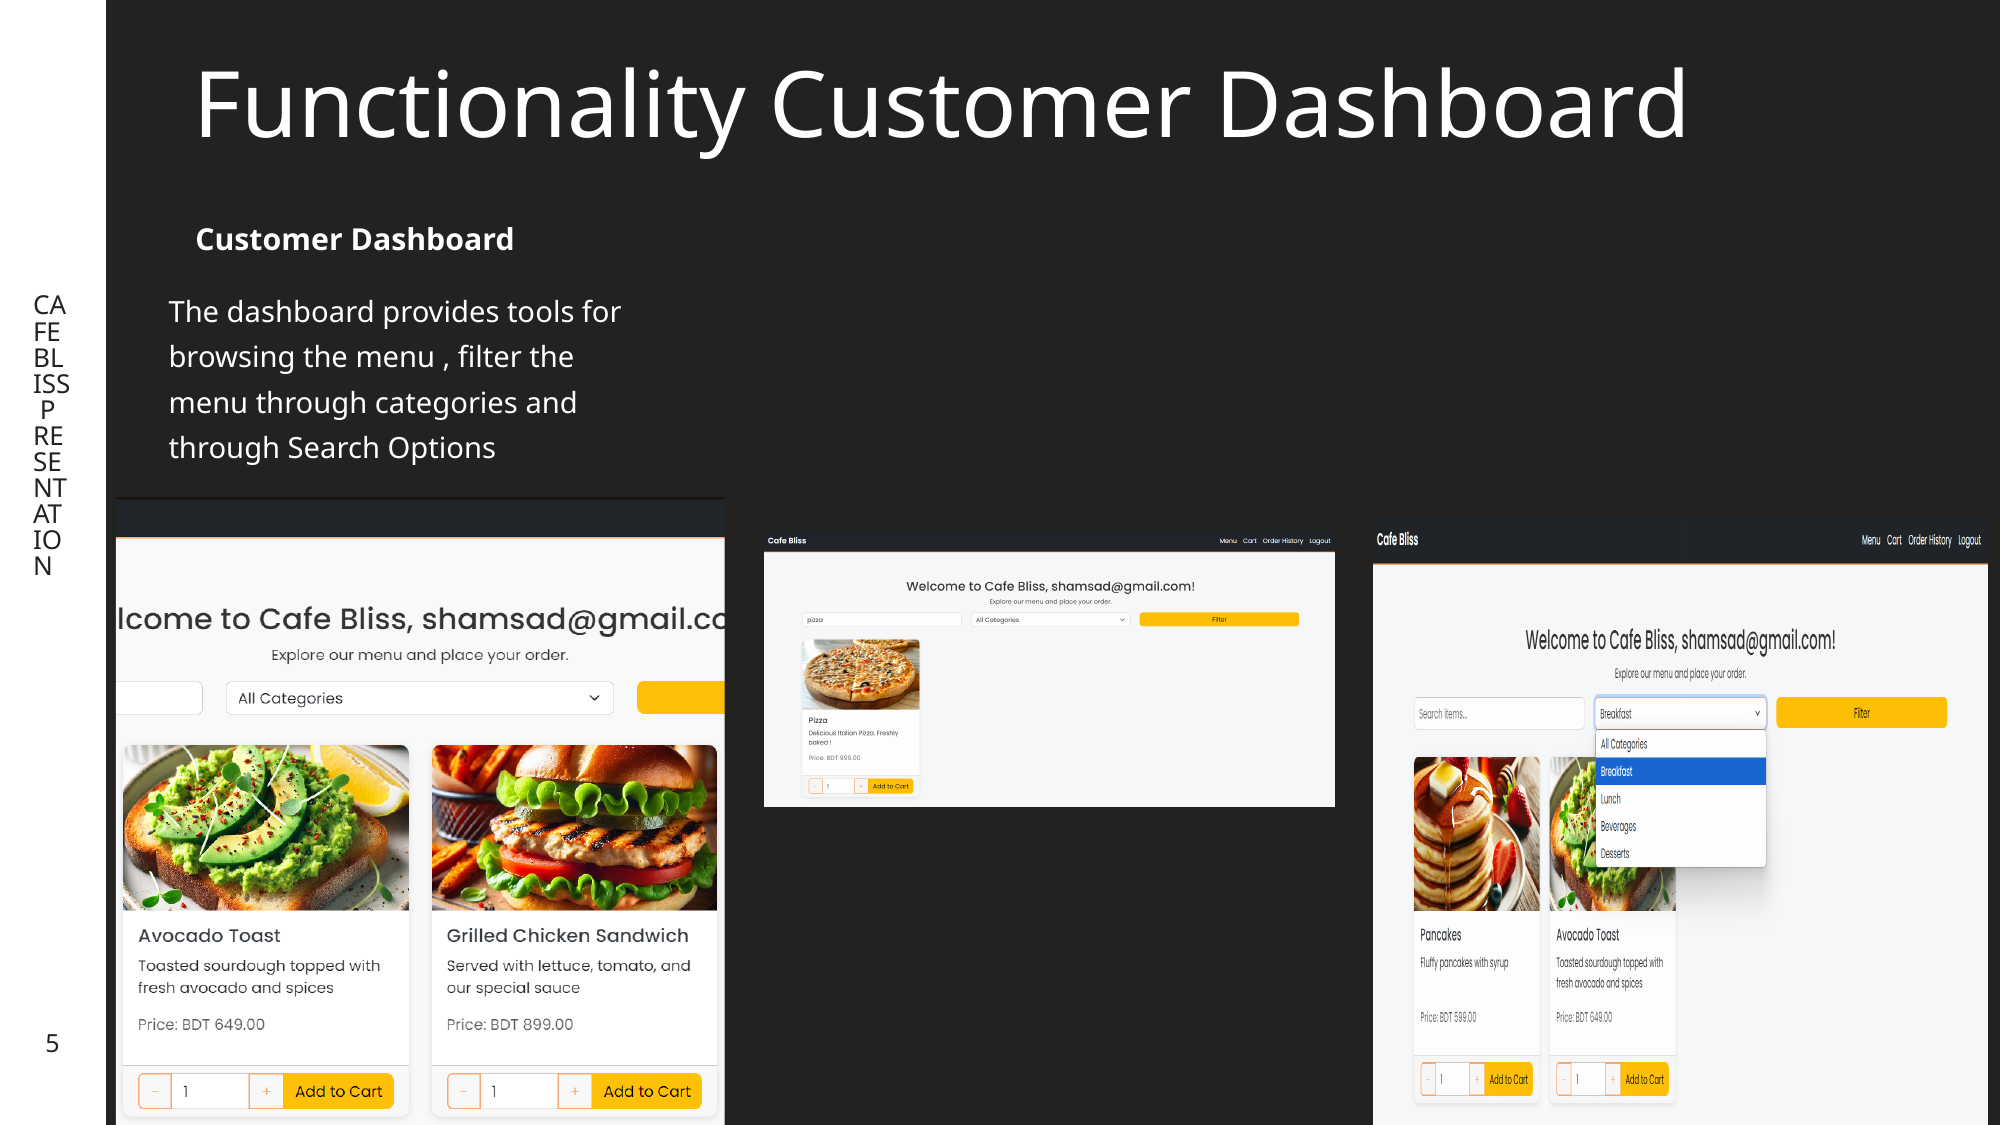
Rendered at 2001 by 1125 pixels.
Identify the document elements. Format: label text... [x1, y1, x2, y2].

picture [115, 497, 725, 1125]
title Functionality Customer Dashboard [155, 50, 1847, 192]
slide_number 5 [0, 1014, 106, 1075]
list Customer Dashboard [180, 208, 577, 265]
picture [764, 530, 1335, 807]
picture [1373, 516, 1988, 1125]
footer CAFE BLISS PRESENTATION [18, 50, 86, 563]
list The dashboard provides tools for browsing the menu , filter the menu through categories and through Search Options [153, 275, 676, 497]
